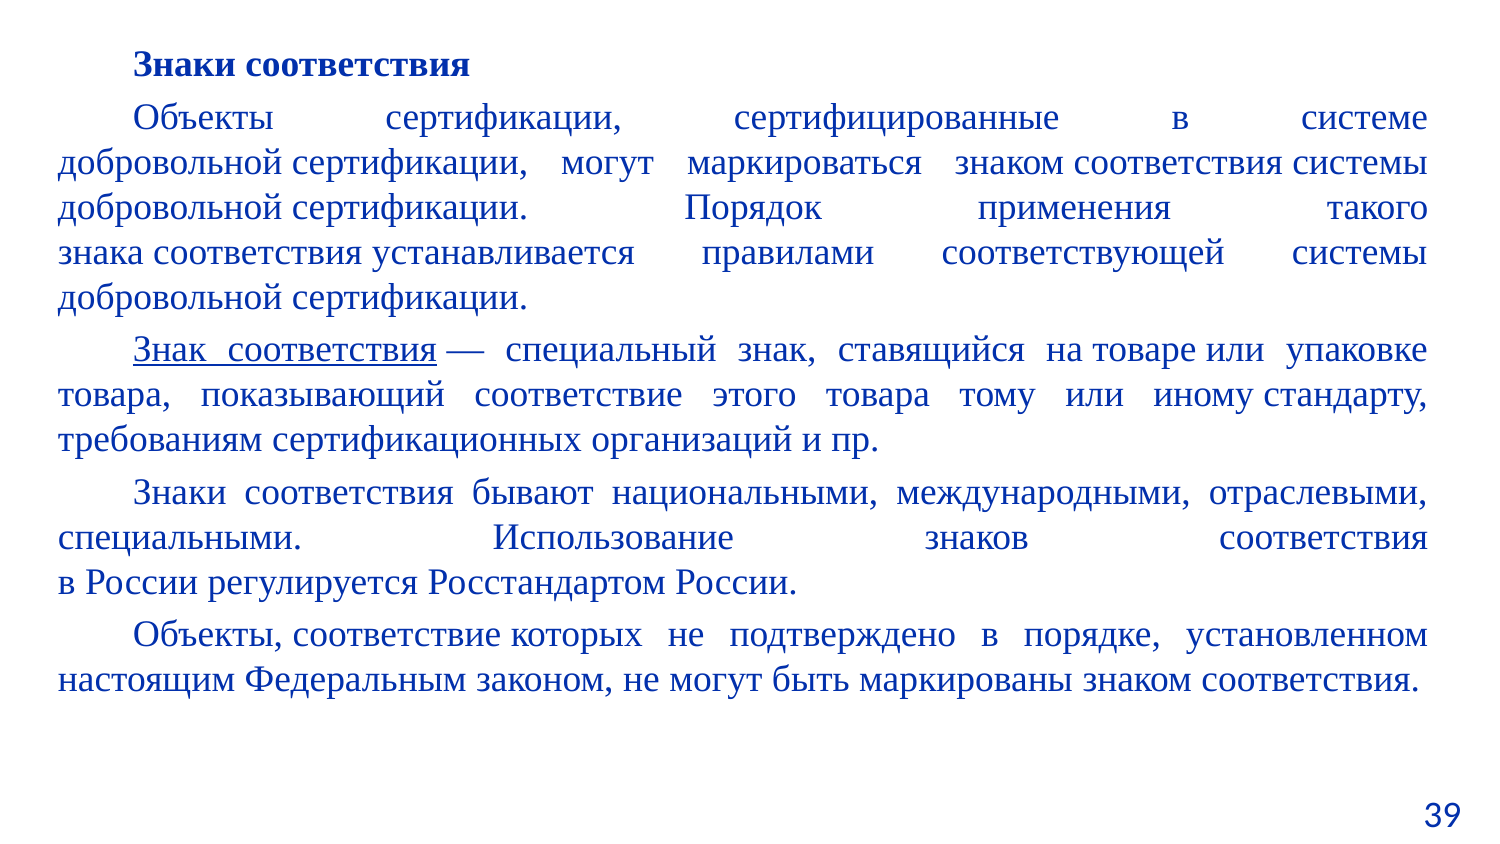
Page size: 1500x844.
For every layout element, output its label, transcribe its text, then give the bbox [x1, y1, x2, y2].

list Знаки соответствия Объекты сертификации, сертифицированные в системе добровольной сертификации, могут маркироваться знаком соответствия системы добровольной сертификации. Порядок применения такого знака соответствия устанавливается правилами соответствующей системы добровольной сертификации. Знак соответствия — специальный знак, ставящийся на товаре или упаковке товара, показывающий соответствие этого товара тому или иному стандарту, требованиям сертификационных организаций и пр. Знаки соответствия бывают национальными, международными, отраслевыми, специальными. Использование знаков соответствия в России регулируется Росстандартом России. Объекты, соответствие которых не подтверждено в порядке, установленном настоящим Федеральным законом, не могут быть маркированы знаком соответствия. [42, 31, 1445, 722]
text_box 39 [1408, 783, 1497, 843]
